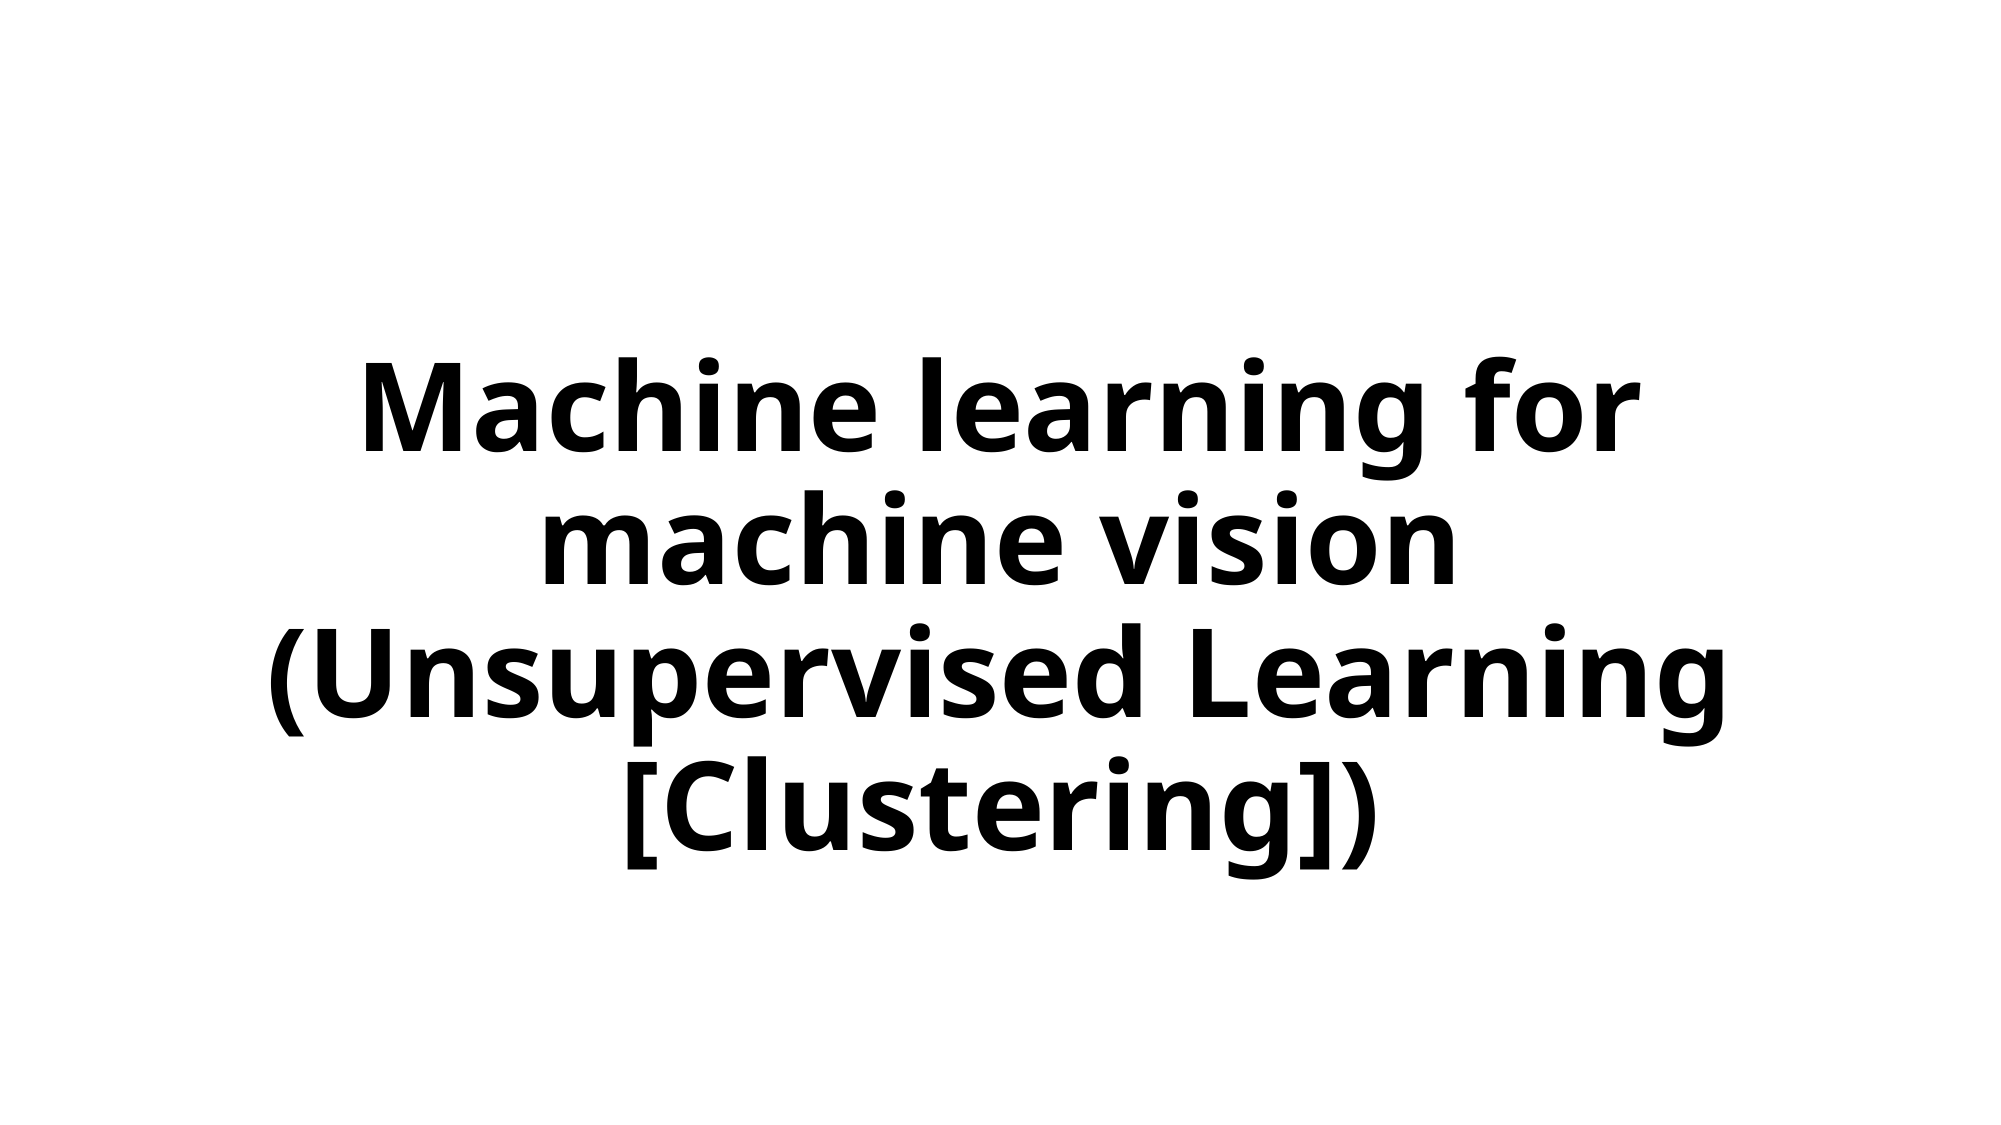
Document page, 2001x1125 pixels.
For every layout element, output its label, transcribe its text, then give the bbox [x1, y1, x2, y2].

title Machine learning for machine vision (Unsupervised Learning [Clustering]) [249, 205, 1750, 885]
